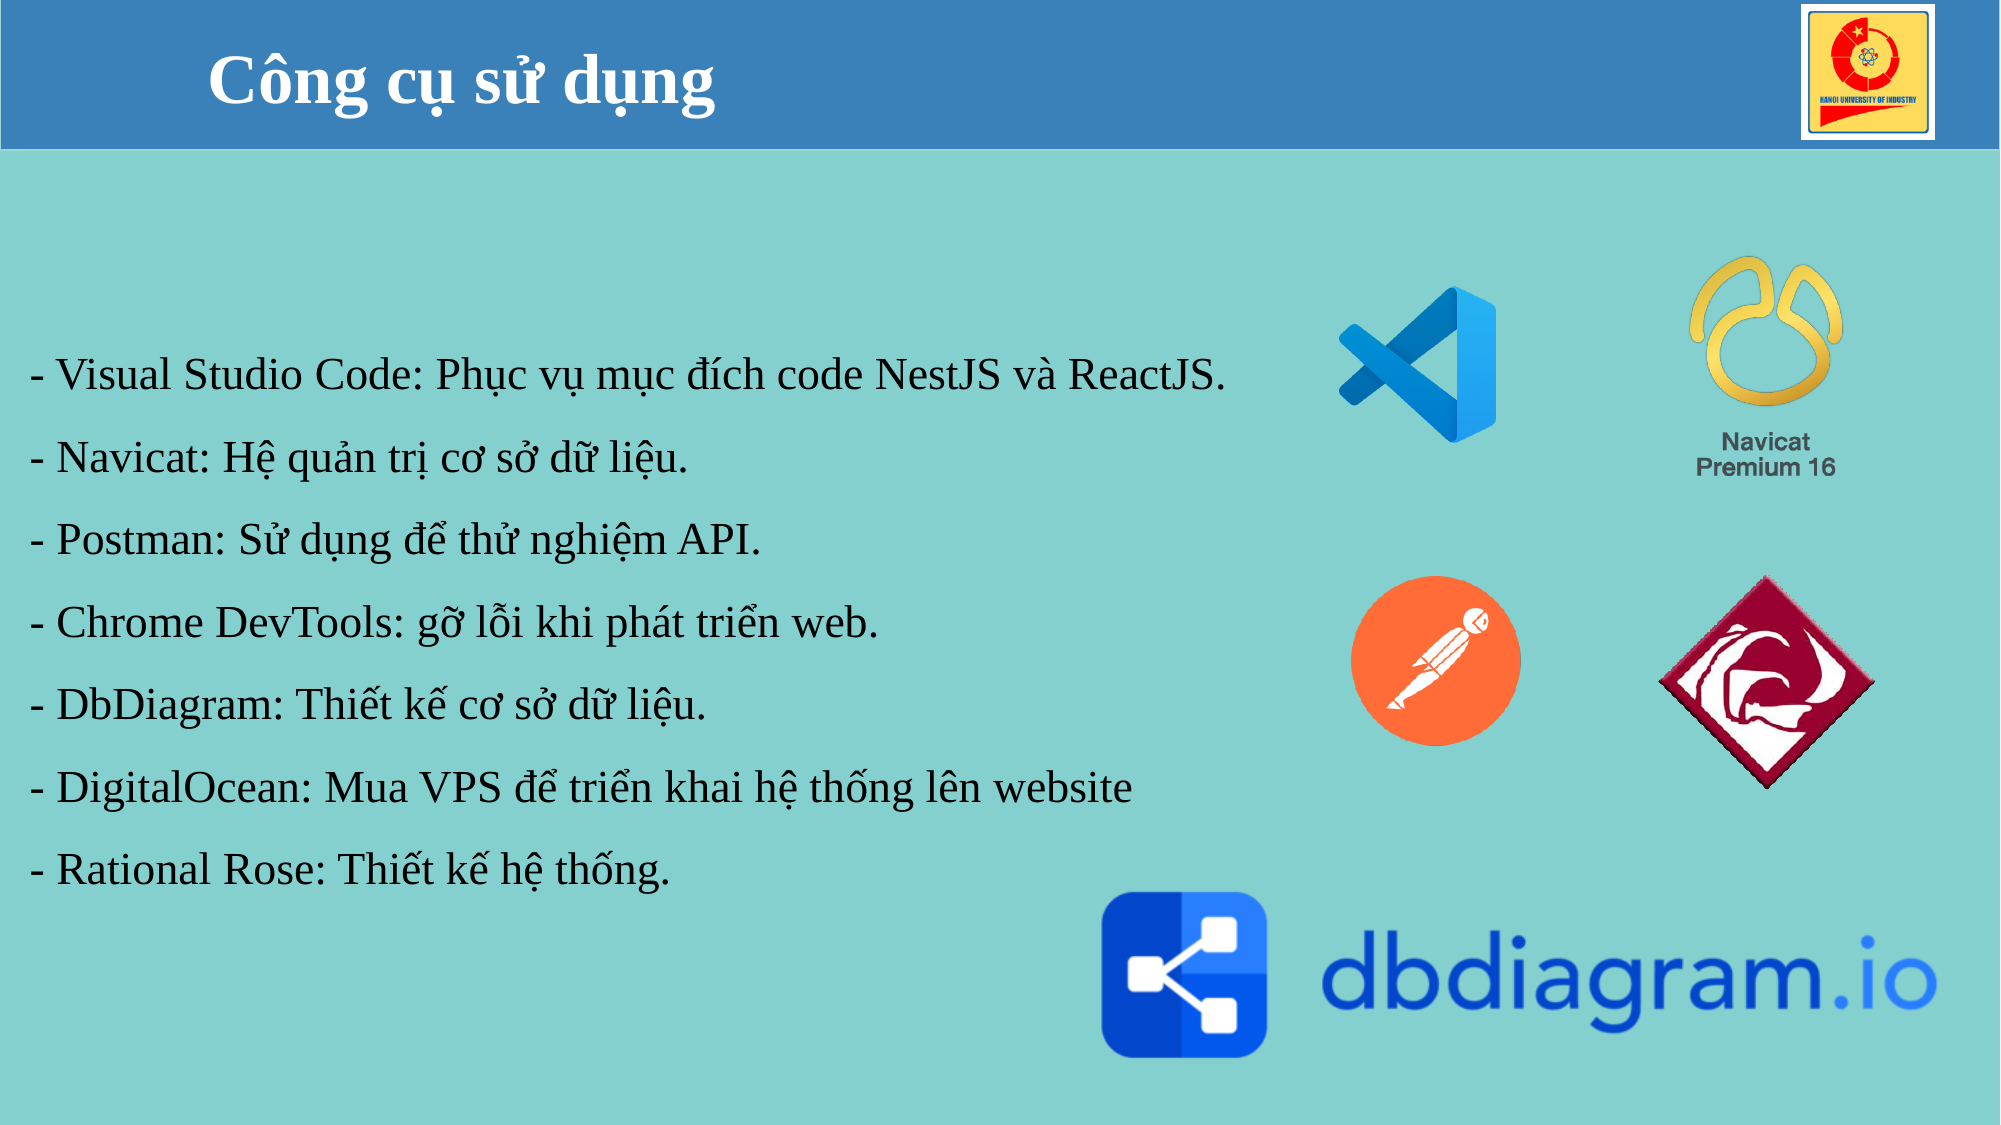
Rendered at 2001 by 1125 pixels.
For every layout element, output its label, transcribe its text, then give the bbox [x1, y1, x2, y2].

text_box Công cụ sử dụng [192, 17, 1767, 112]
text_box - Visual Studio Code: Phục vụ mục đích code NestJS và ReactJS. - Navicat: Hệ quản trị cơ sở dữ liệu. - Postman: Sử dụng để thử nghiệm API. - Chrome DevTools: gỡ lỗi khi phát triển web. - DbDiagram: Thiết kế cơ sở dữ liệu. - DigitalOcean: Mua VPS để triển khai hệ thống lên website - Rational Rose: Thiết kế hệ thống. [14, 309, 1285, 902]
picture [1801, 4, 1935, 140]
picture [1338, 285, 1497, 444]
picture [1657, 573, 1875, 790]
picture [1021, 842, 2000, 1105]
picture [1610, 208, 1923, 521]
picture [1350, 574, 1522, 746]
